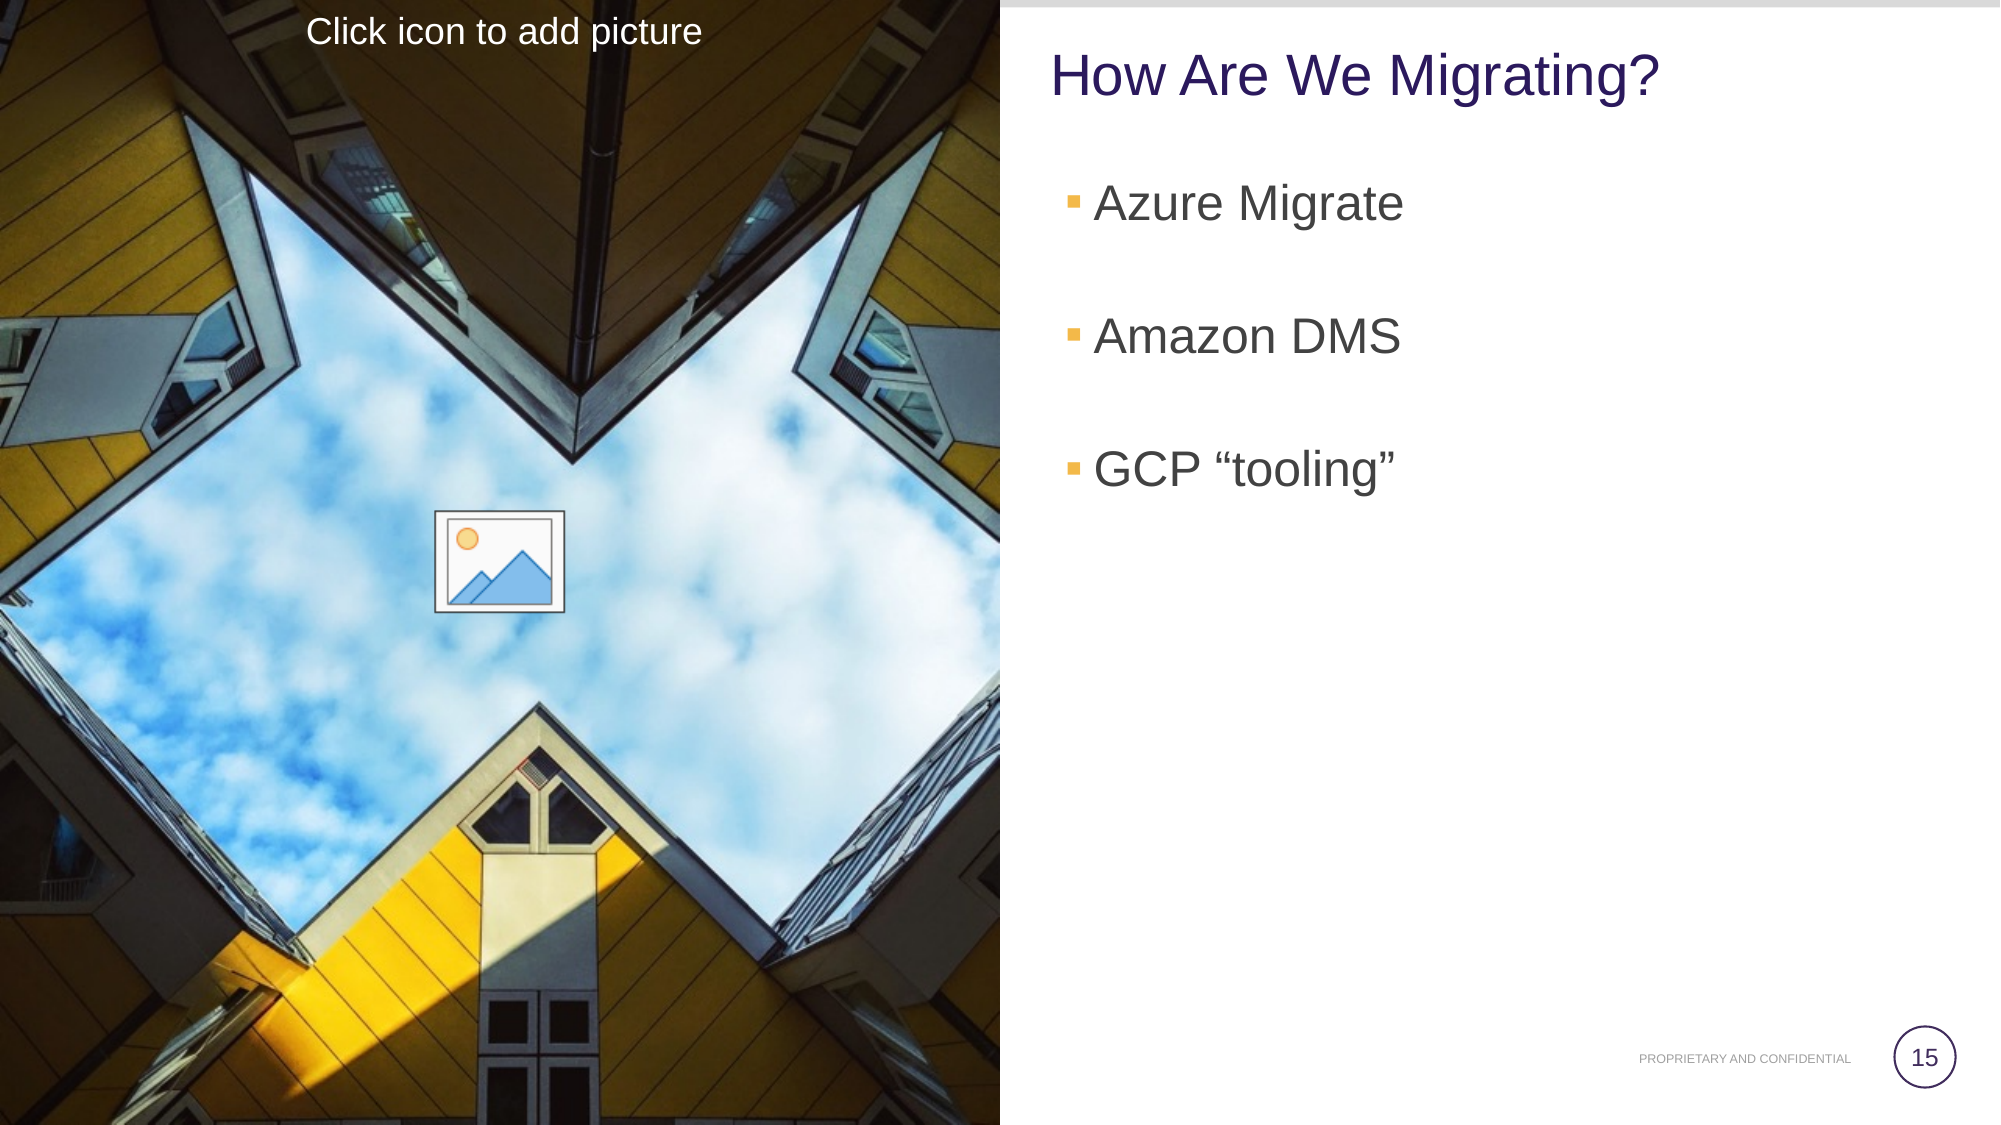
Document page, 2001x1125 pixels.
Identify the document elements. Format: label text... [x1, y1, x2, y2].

picture [0, 0, 1000, 1125]
title How Are We Migrating? [1050, 37, 1908, 132]
list Azure Migrate Amazon DMS GCP “tooling” [1050, 165, 1908, 994]
